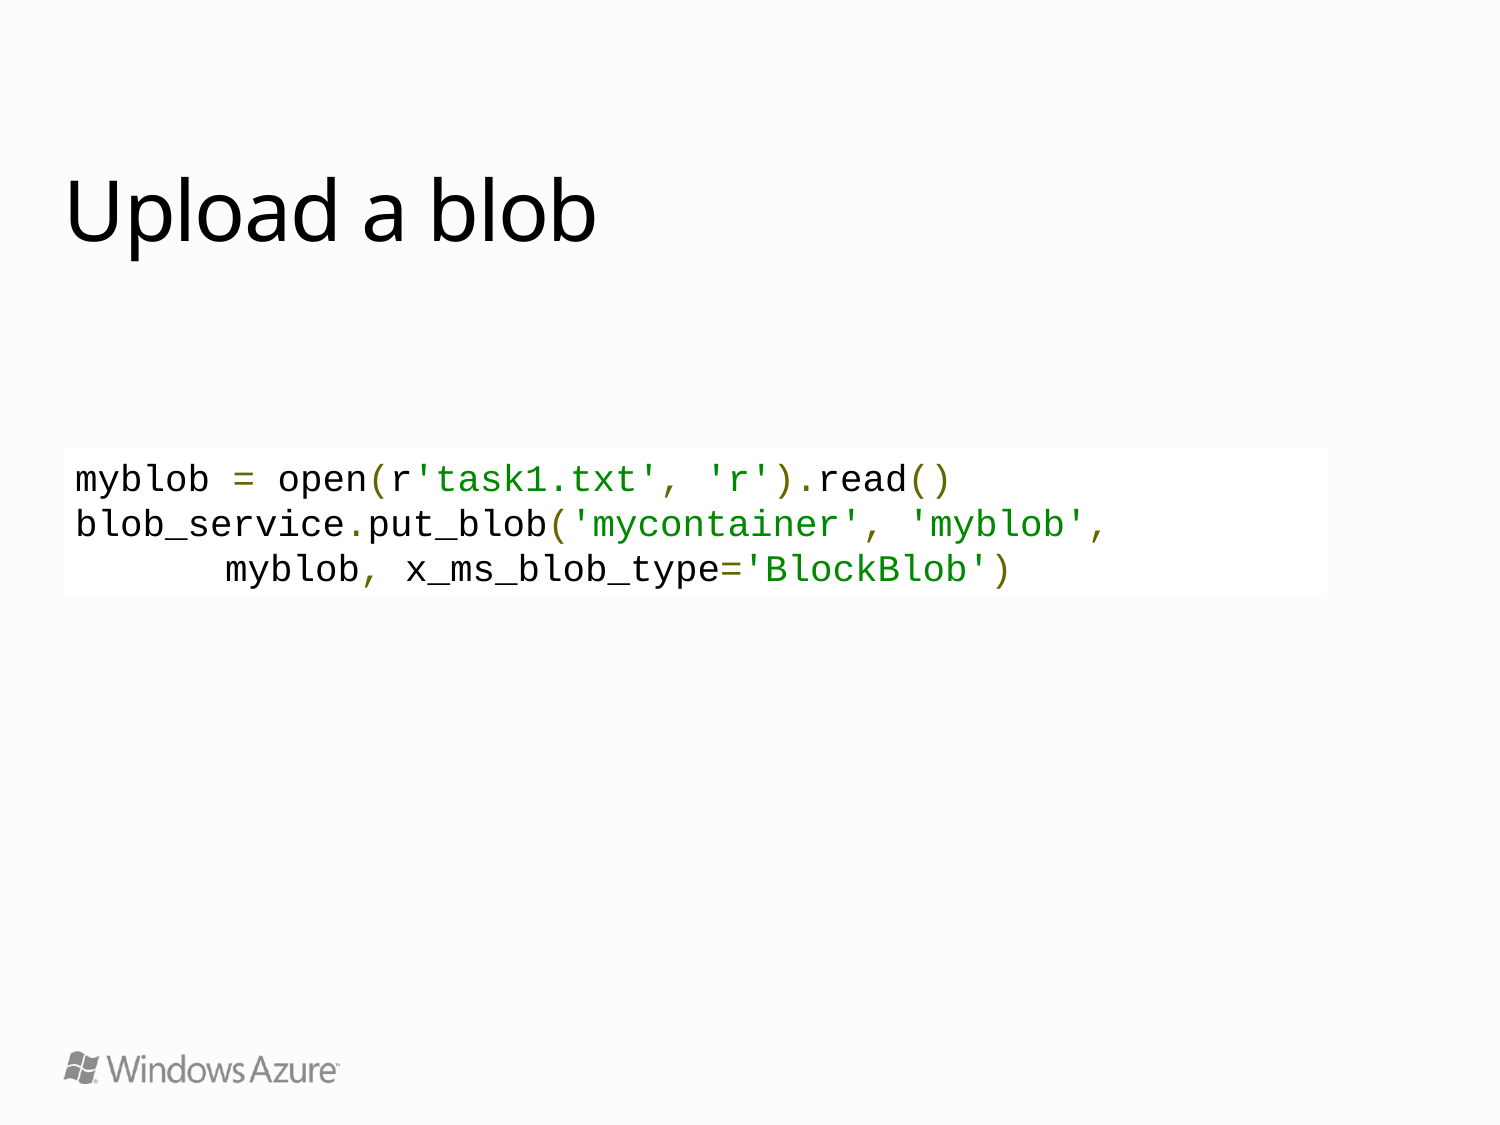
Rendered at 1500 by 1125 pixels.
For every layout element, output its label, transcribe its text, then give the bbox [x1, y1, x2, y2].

text_box myblob = open(r'task1.txt', 'r').read() blob_service.put_blob('mycontainer', 'myblob', myblob, x_ms_blob_type='BlockBlob') [63, 448, 1327, 595]
title Upload a blob [63, 168, 1436, 261]
